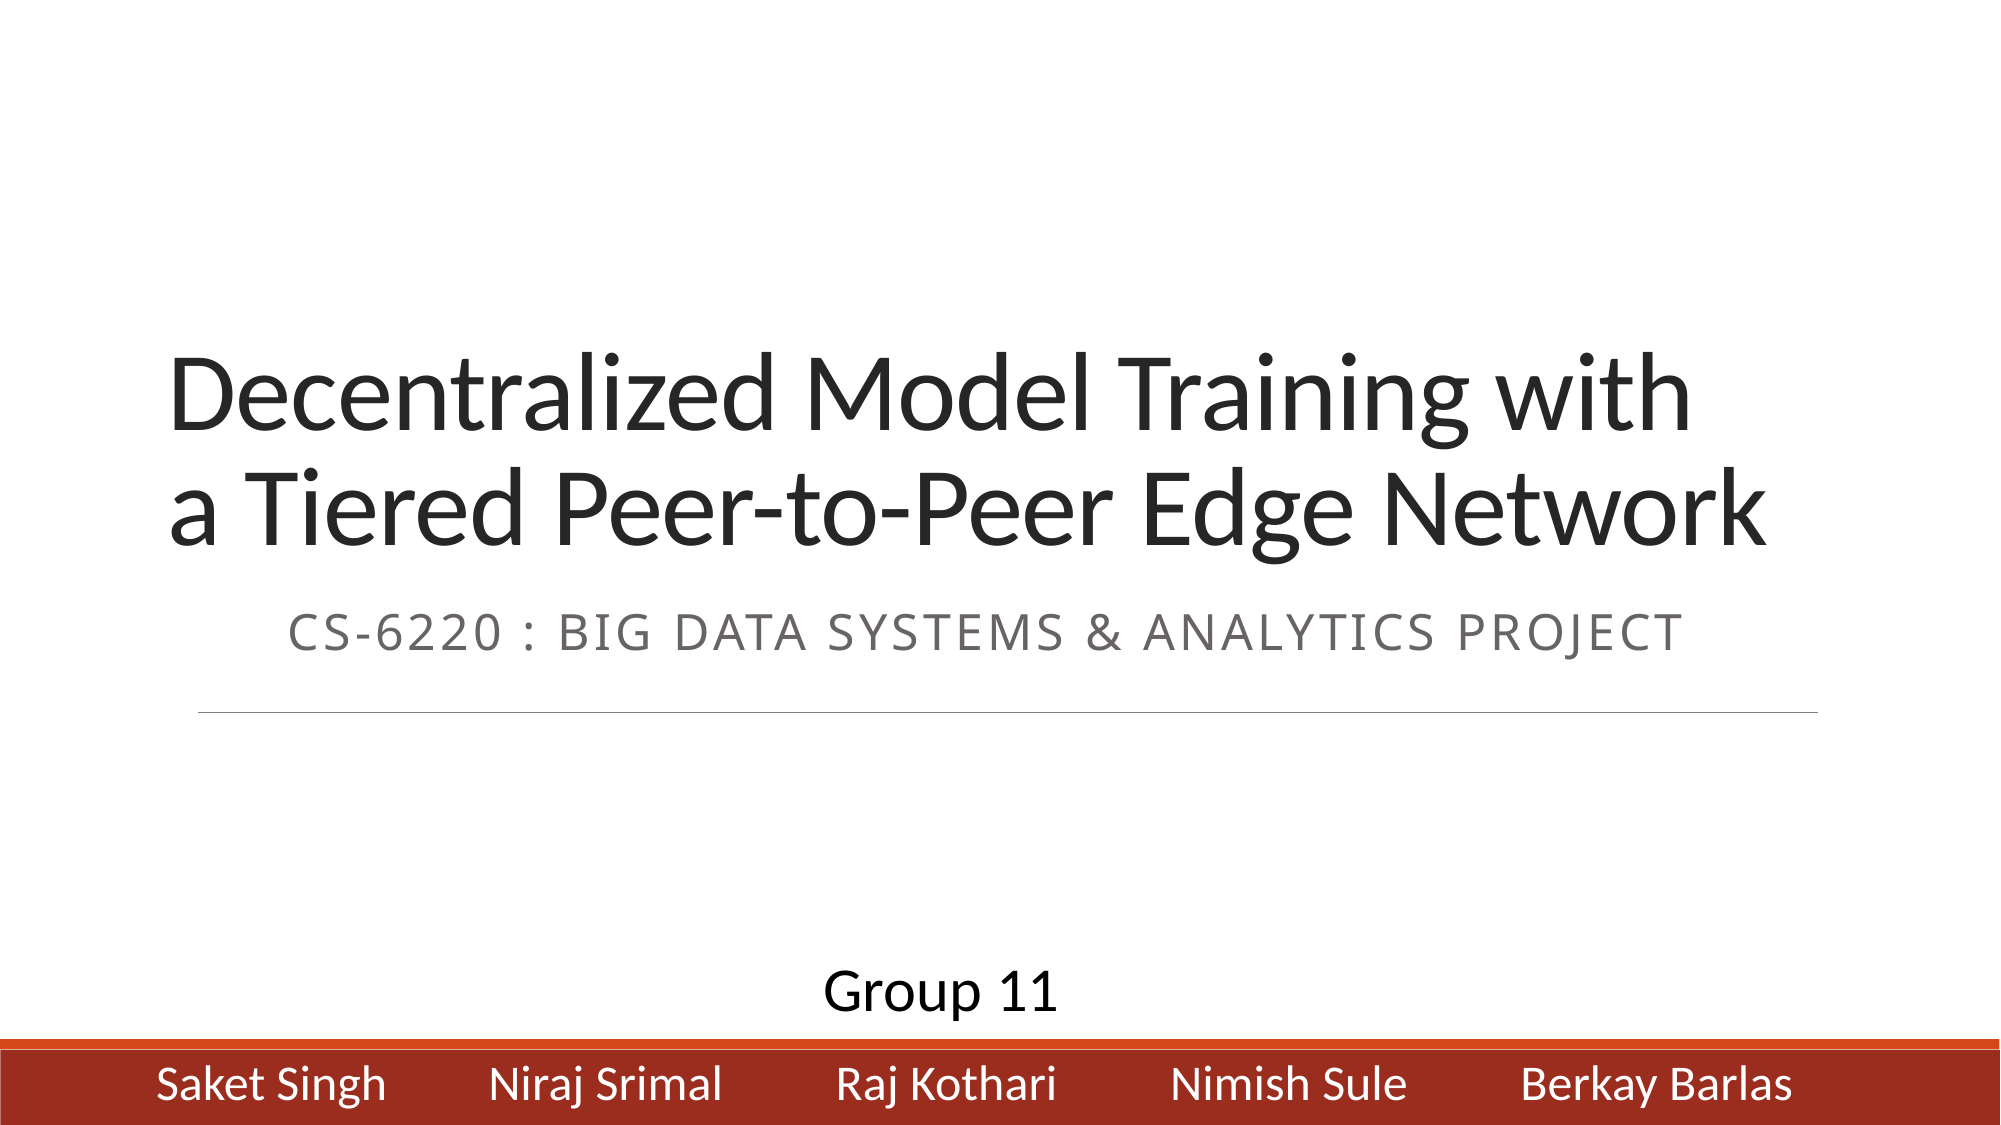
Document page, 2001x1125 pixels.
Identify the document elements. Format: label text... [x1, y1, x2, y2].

subtitle CS-6220 : Big Data Systems & Analytics Project [272, 600, 1773, 685]
text_box Saket Singh Niraj Srimal Raj Kothari Nimish Sule Berkay Barlas [30, 1049, 1919, 1125]
title Decentralized Model Training with a Tiered Peer-to-Peer Edge Network [152, 301, 1894, 576]
text_box Group 11 [731, 941, 1151, 1032]
